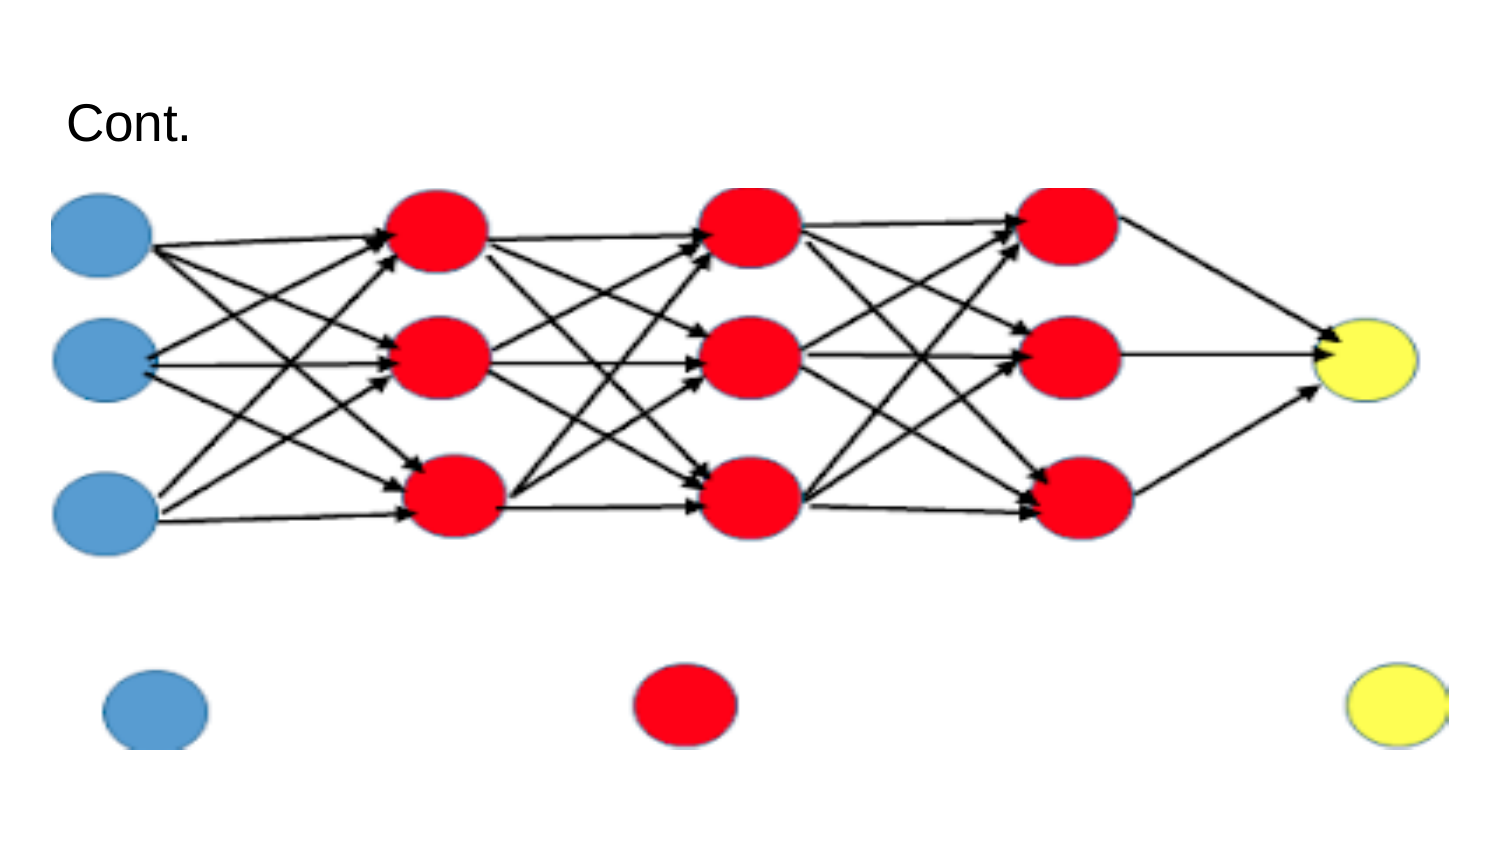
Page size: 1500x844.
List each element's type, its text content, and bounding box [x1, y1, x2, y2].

picture [50, 188, 1450, 750]
title Cont. [51, 72, 1449, 167]
